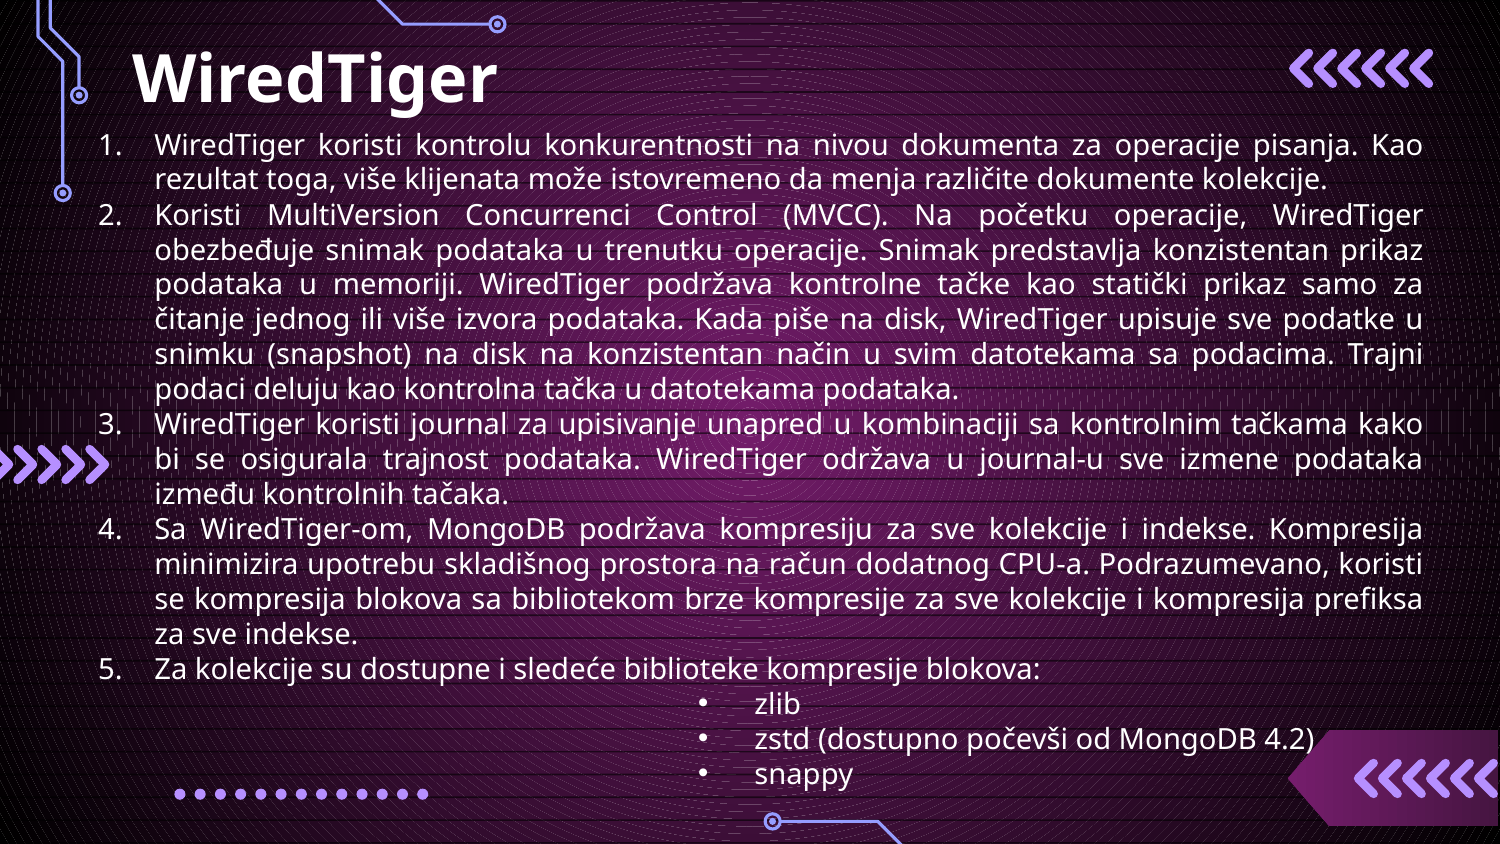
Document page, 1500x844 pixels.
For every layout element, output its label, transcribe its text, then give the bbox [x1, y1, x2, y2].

title WiredTiger [116, 29, 1383, 124]
subtitle WiredTiger koristi kontrolu konkurentnosti na nivou dokumenta za operacije pisanja. Kao rezultat toga, više klijenata može istovremeno da menja različite dokumente kolekcije. Koristi MultiVersion Concurrenci Control (MVCC). Na početku operacije, WiredTiger obezbeđuje snimak podataka u trenutku operacije. Snimak predstavlja konzistentan prikaz podataka u memoriji. WiredTiger podržava kontrolne tačke kao statički prikaz samo za čitanje jednog ili više izvora podataka. Kada piše na disk, WiredTiger upisuje sve podatke u snimku (snapshot) na disk na konzistentan način u svim datotekama sa podacima. Trajni podaci deluju kao kontrolna tačka u datotekama podataka. WiredTiger koristi journal za upisivanje unapred u kombinaciji sa kontrolnim tačkama kako bi se osigurala trajnost podataka. WiredTiger održava u journal-u sve izmene podataka između kontrolnih tačaka. Sa WiredTiger-om, MongoDB podržava kompresiju za sve kolekcije i indekse. Kompresija minimizira upotrebu skladišnog prostora na račun dodatnog CPU-a. Podrazumevano, koristi se kompresija blokova sa bibliotekom brze kompresije za sve kolekcije i kompresija prefiksa za sve indekse. Za kolekcije su dostupne i sledeće biblioteke kompresije blokova: zlib zstd (dostupno počevši od MongoDB 4.2) snappy [60, 249, 1440, 736]
